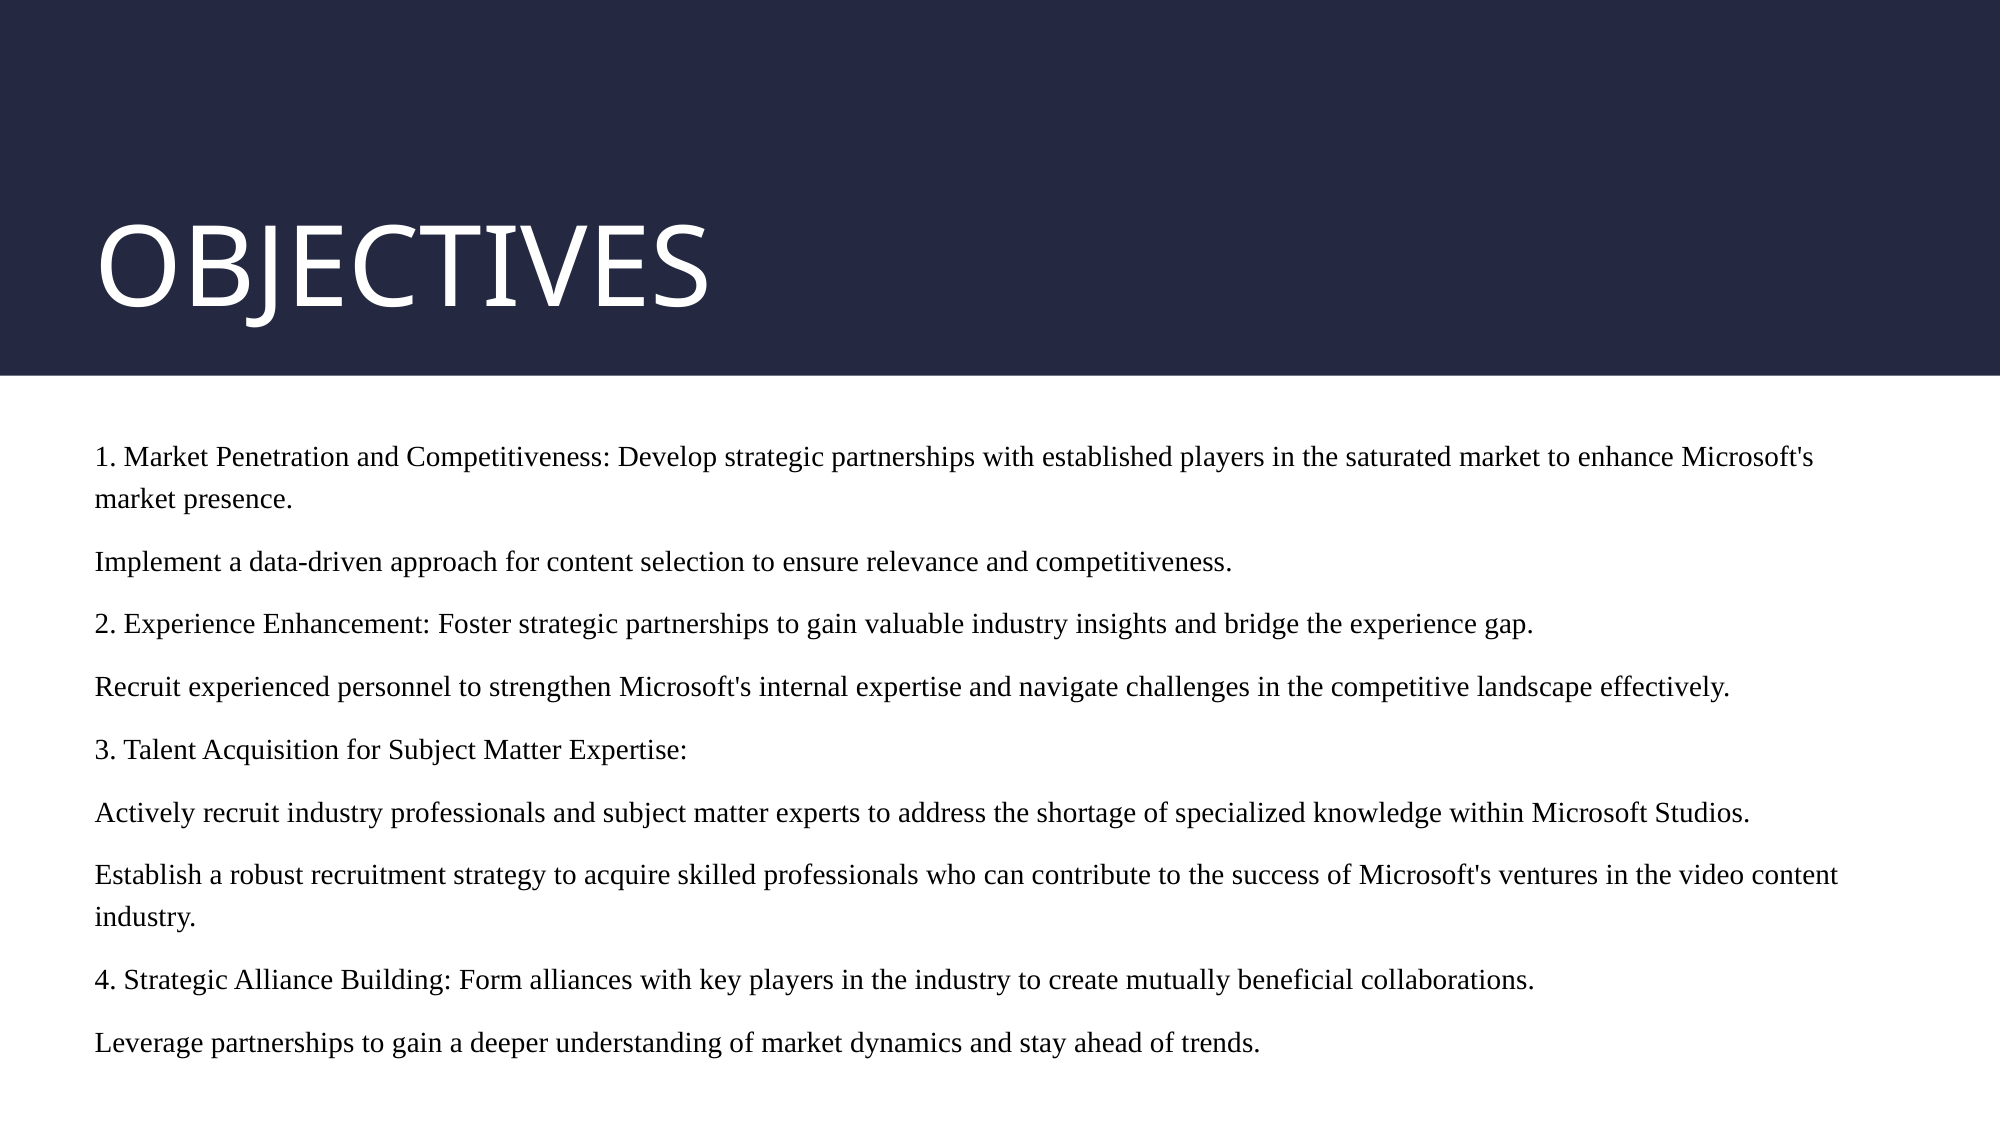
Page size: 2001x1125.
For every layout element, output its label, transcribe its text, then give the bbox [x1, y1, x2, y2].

title OBJECTIVES [79, 59, 1863, 337]
list 1. Market Penetration and Competitiveness: Develop strategic partnerships with established players in the saturated market to enhance Microsoft's market presence. Implement a data-driven approach for content selection to ensure relevance and competitiveness. 2. Experience Enhancement: Foster strategic partnerships to gain valuable industry insights and bridge the experience gap. Recruit experienced personnel to strengthen Microsoft's internal expertise and navigate challenges in the competitive landscape effectively. 3. Talent Acquisition for Subject Matter Expertise: Actively recruit industry professionals and subject matter experts to address the shortage of specialized knowledge within Microsoft Studios. Establish a robust recruitment strategy to acquire skilled professionals who can contribute to the success of Microsoft's ventures in the video content industry. 4. Strategic Alliance Building: Form alliances with key players in the industry to create mutually beneficial collaborations. Leverage partnerships to gain a deeper understanding of market dynamics and stay ahead of trends. [79, 422, 1888, 1066]
